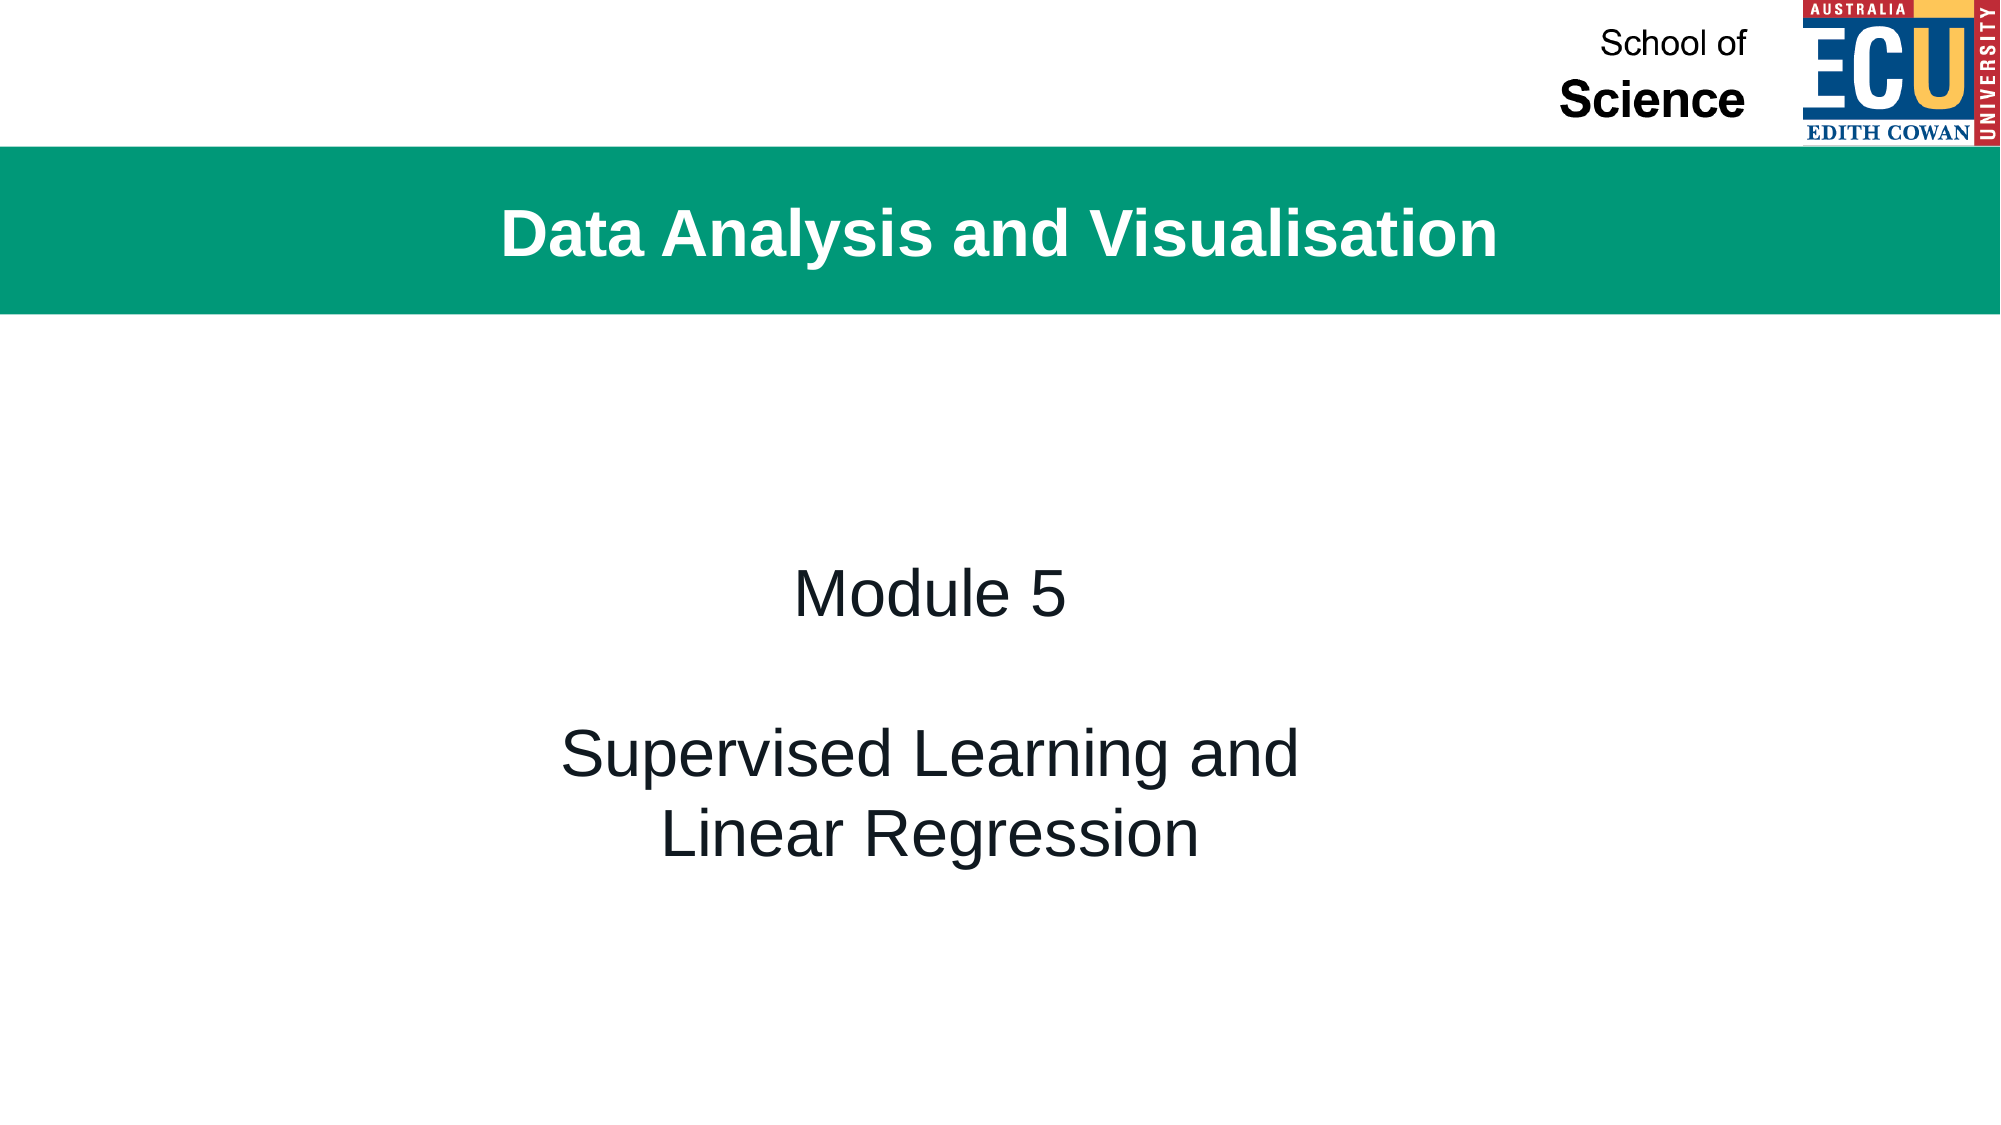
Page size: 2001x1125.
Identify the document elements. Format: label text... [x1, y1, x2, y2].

text_box Module 5 Supervised Learning and Linear Regression [487, 542, 1361, 877]
title Data Analysis and Visualisation [0, 146, 2000, 313]
picture [1560, 0, 2000, 146]
